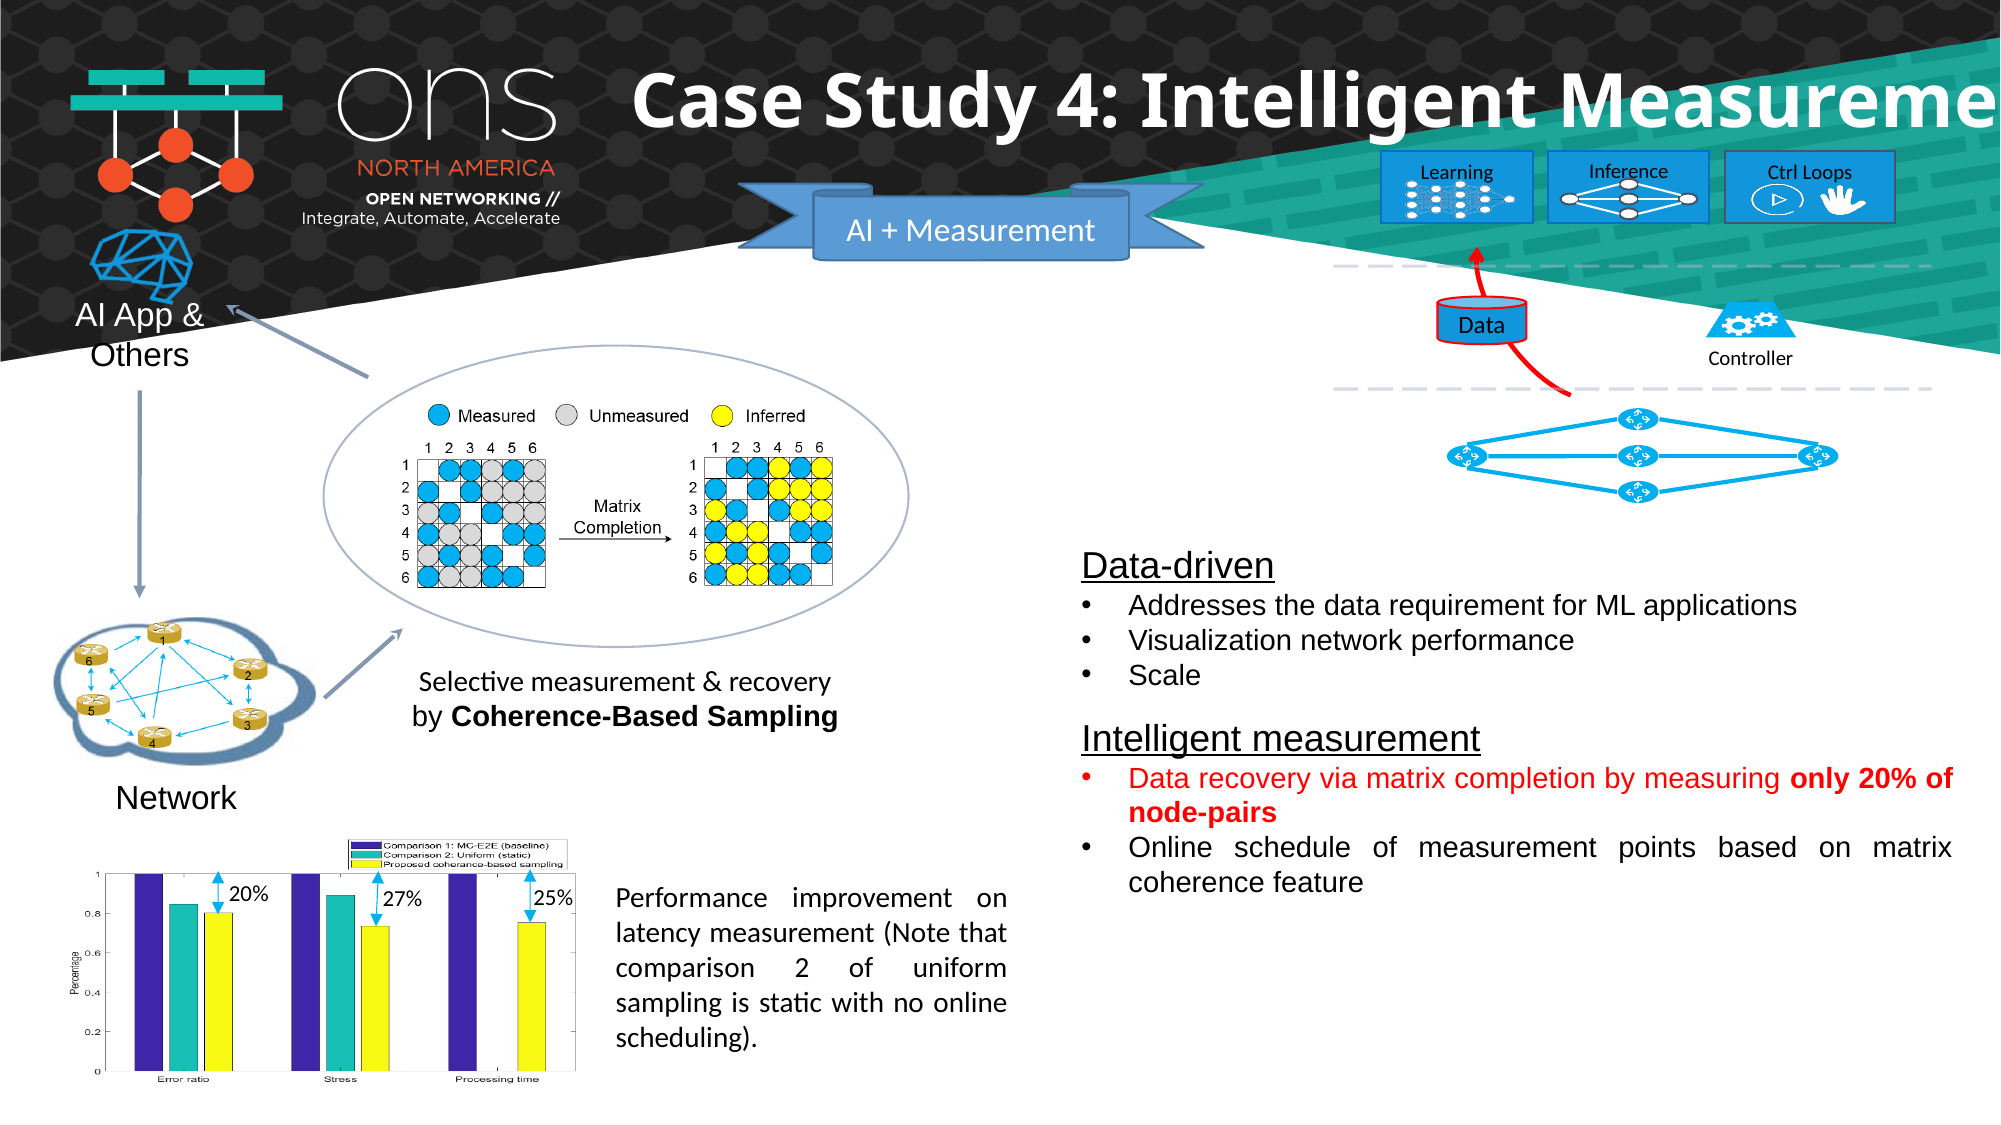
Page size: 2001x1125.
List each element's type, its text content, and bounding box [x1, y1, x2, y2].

picture [0, 0, 2001, 1125]
text_box Network [70, 770, 283, 824]
text_box [322, 344, 910, 649]
text_box Data-driven Addresses the data requirement for ML applications Visualization network performance Scale Intelligent measurement Data recovery via matrix completion by measuring only 20% of node-pairs Online schedule of measurement points based on matrix coherence feature [1066, 511, 1969, 907]
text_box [225, 304, 369, 378]
text_box AI App & Others [33, 285, 247, 381]
text_box AI + Measurement [737, 182, 1205, 262]
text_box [324, 628, 403, 699]
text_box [1333, 150, 1932, 504]
text_box Performance improvement on latency measurement (Note that comparison 2 of uniform sampling is static with no online scheduling). [600, 871, 1023, 1061]
title Case Study 4: Intelligent Measurement [615, 45, 2000, 174]
text_box Selective measurement & recovery by Coherence-Based Sampling [392, 654, 859, 740]
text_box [375, 870, 379, 927]
